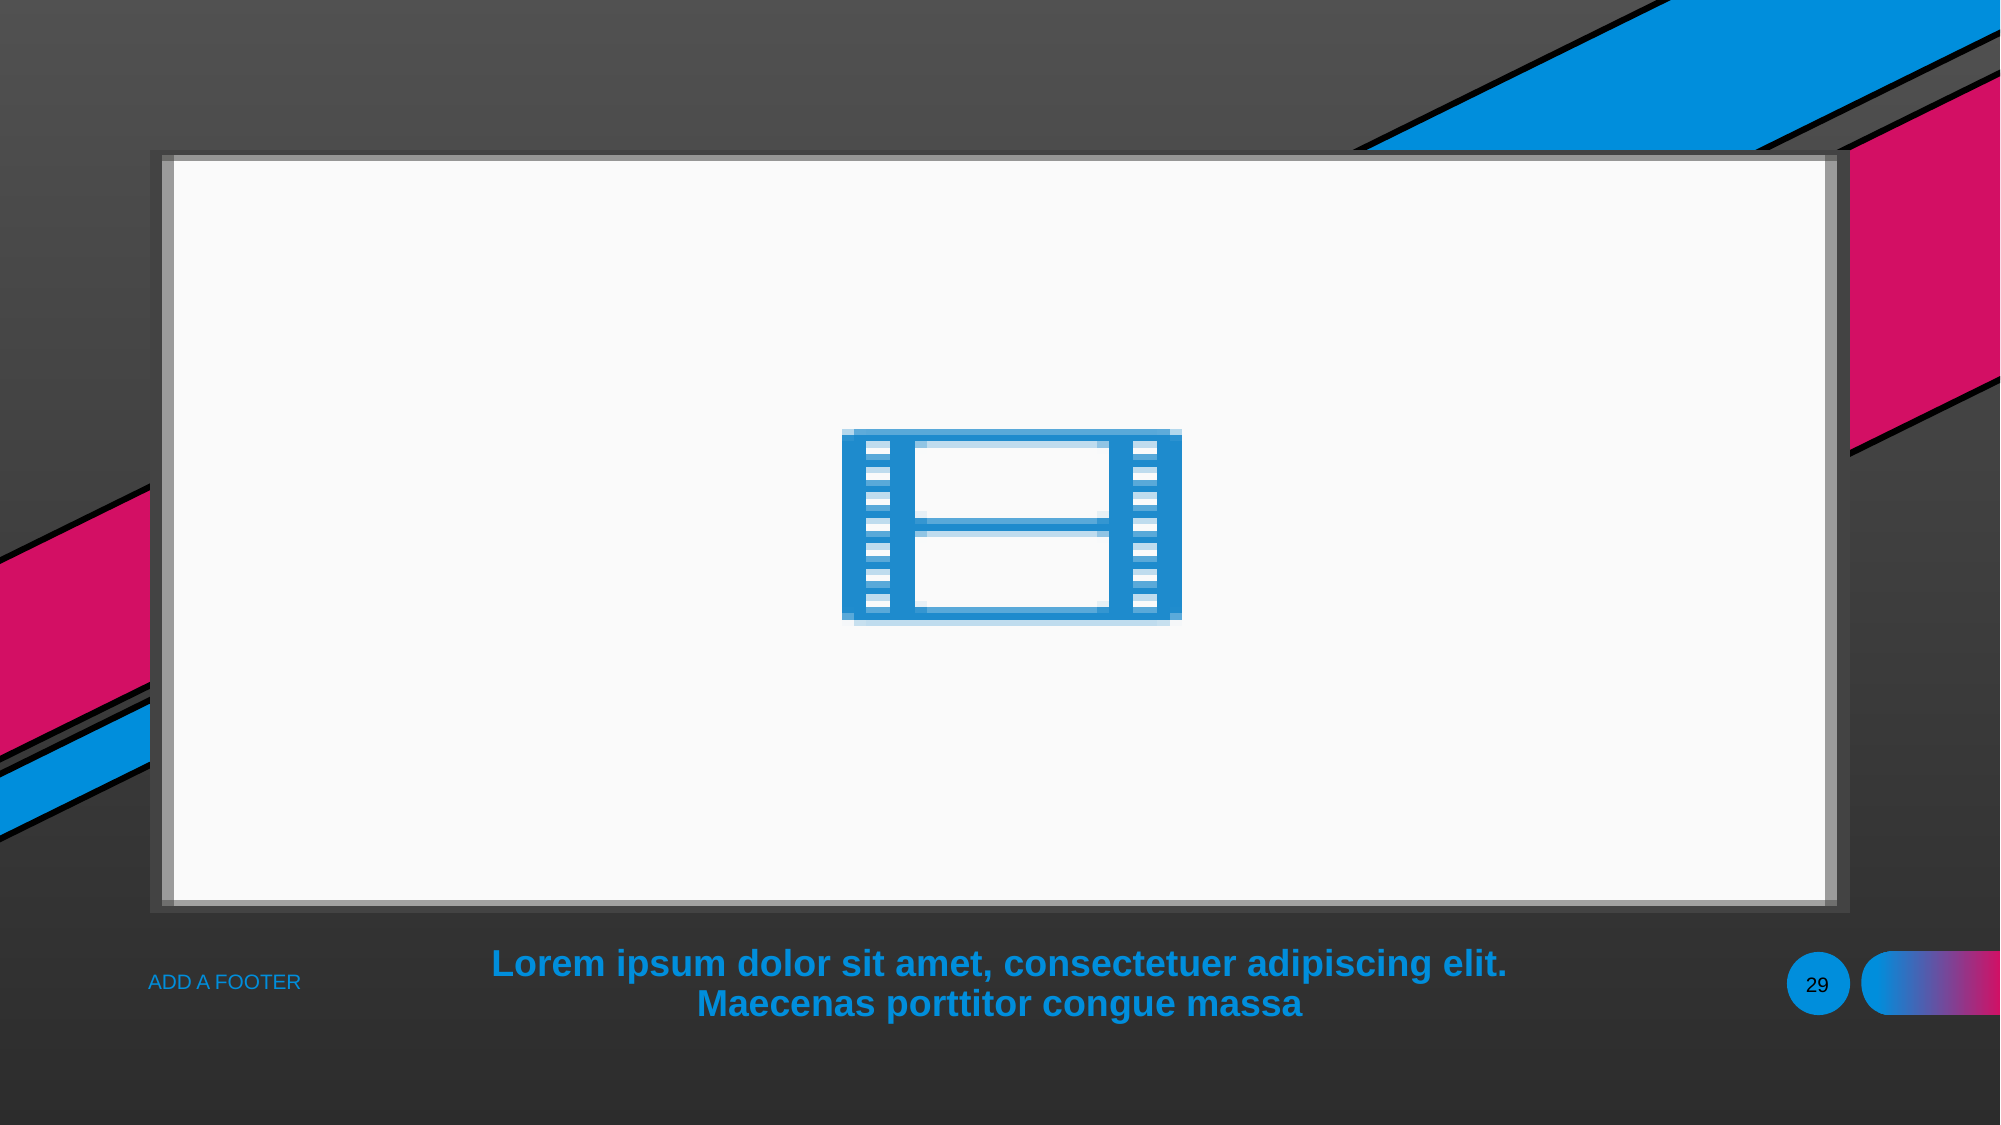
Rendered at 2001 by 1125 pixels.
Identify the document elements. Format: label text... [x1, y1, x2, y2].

slide_number 29 [1772, 954, 1863, 1015]
footer ADD A FOOTER [133, 951, 395, 1011]
title Lorem ipsum dolor sit amet, consectetuer adipiscing elit. Maecenas porttitor congue massa [395, 936, 1605, 1077]
